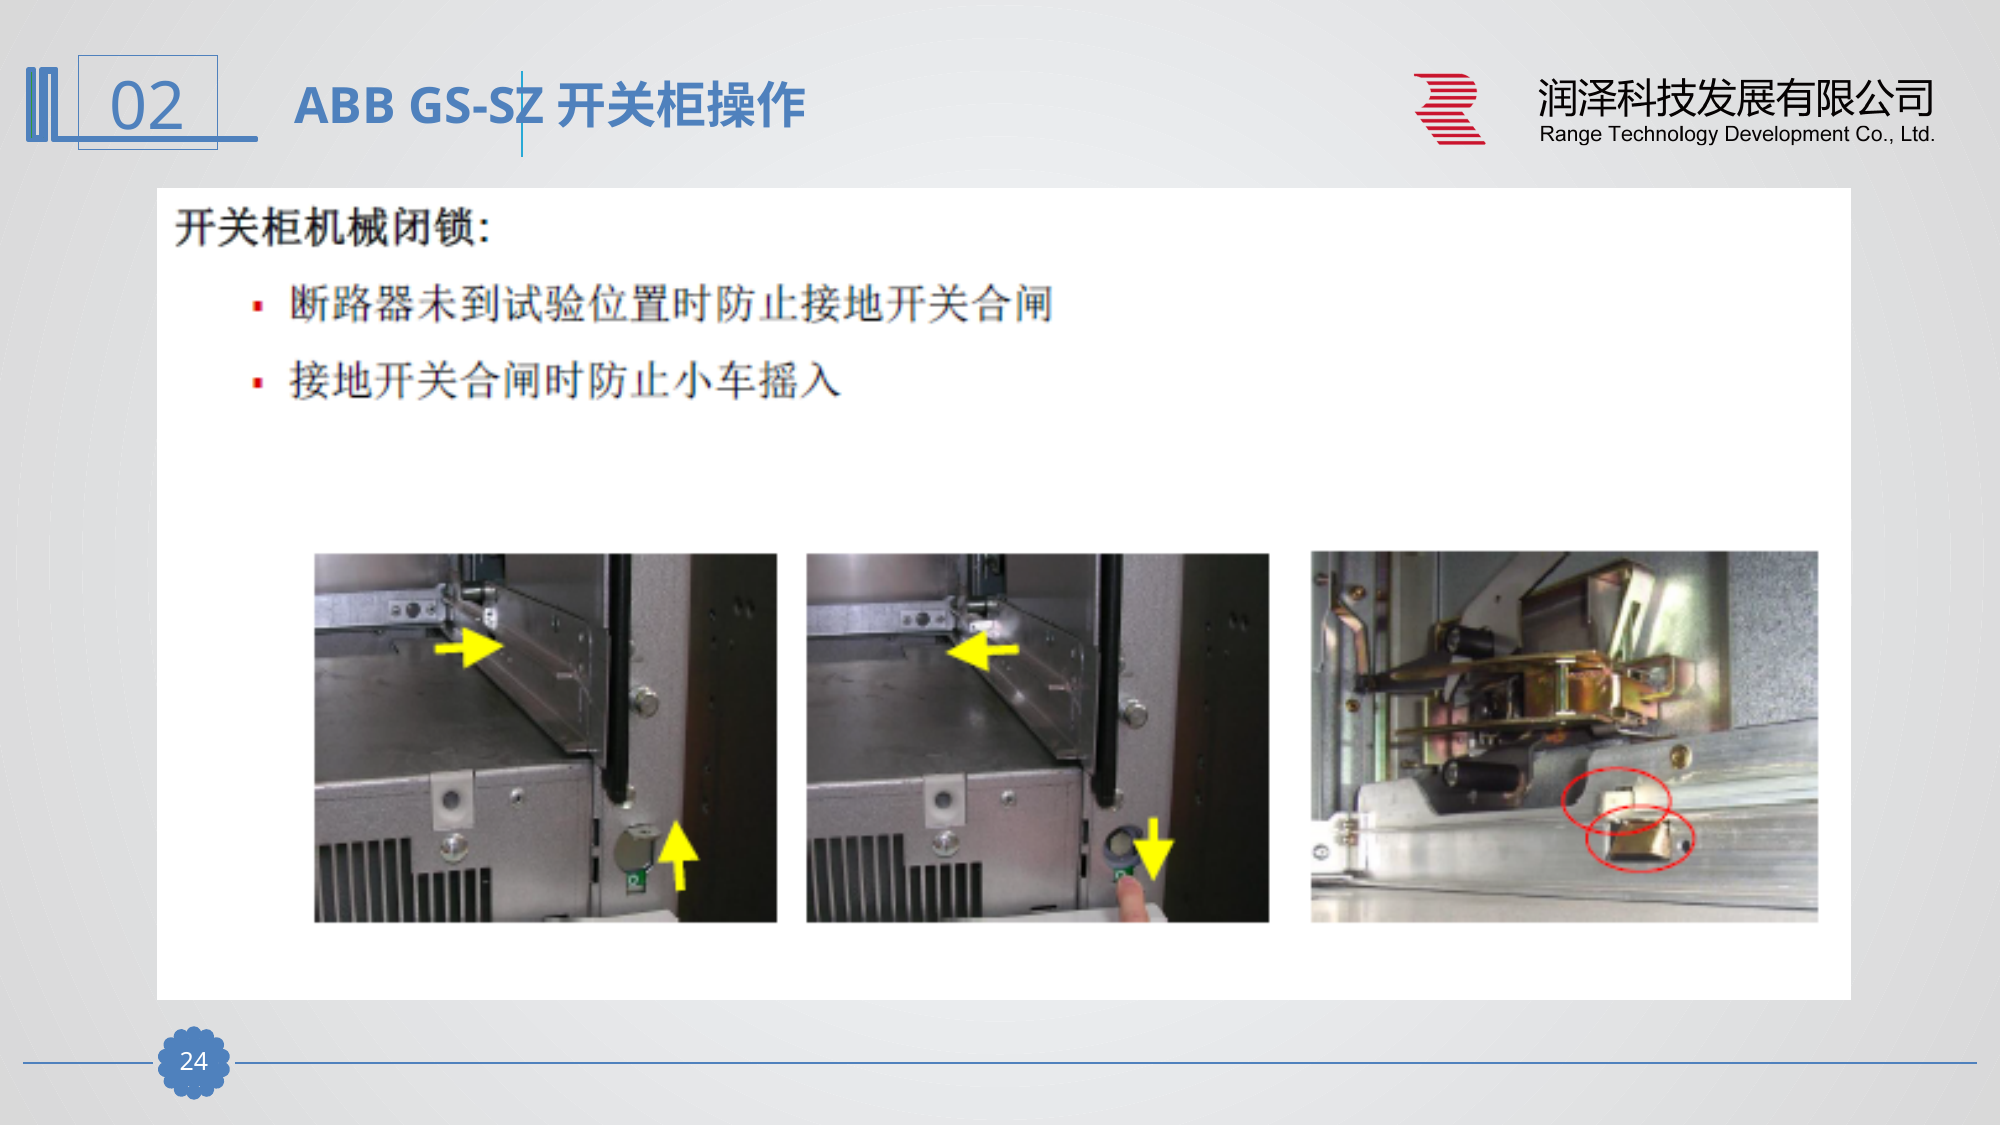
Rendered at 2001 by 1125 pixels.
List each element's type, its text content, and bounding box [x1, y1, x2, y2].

slide_number 23 [169, 1039, 218, 1086]
picture [1385, 37, 1977, 173]
picture [157, 188, 1851, 1001]
text_box ABB GS-SZ开关柜操作 [279, 66, 1733, 142]
